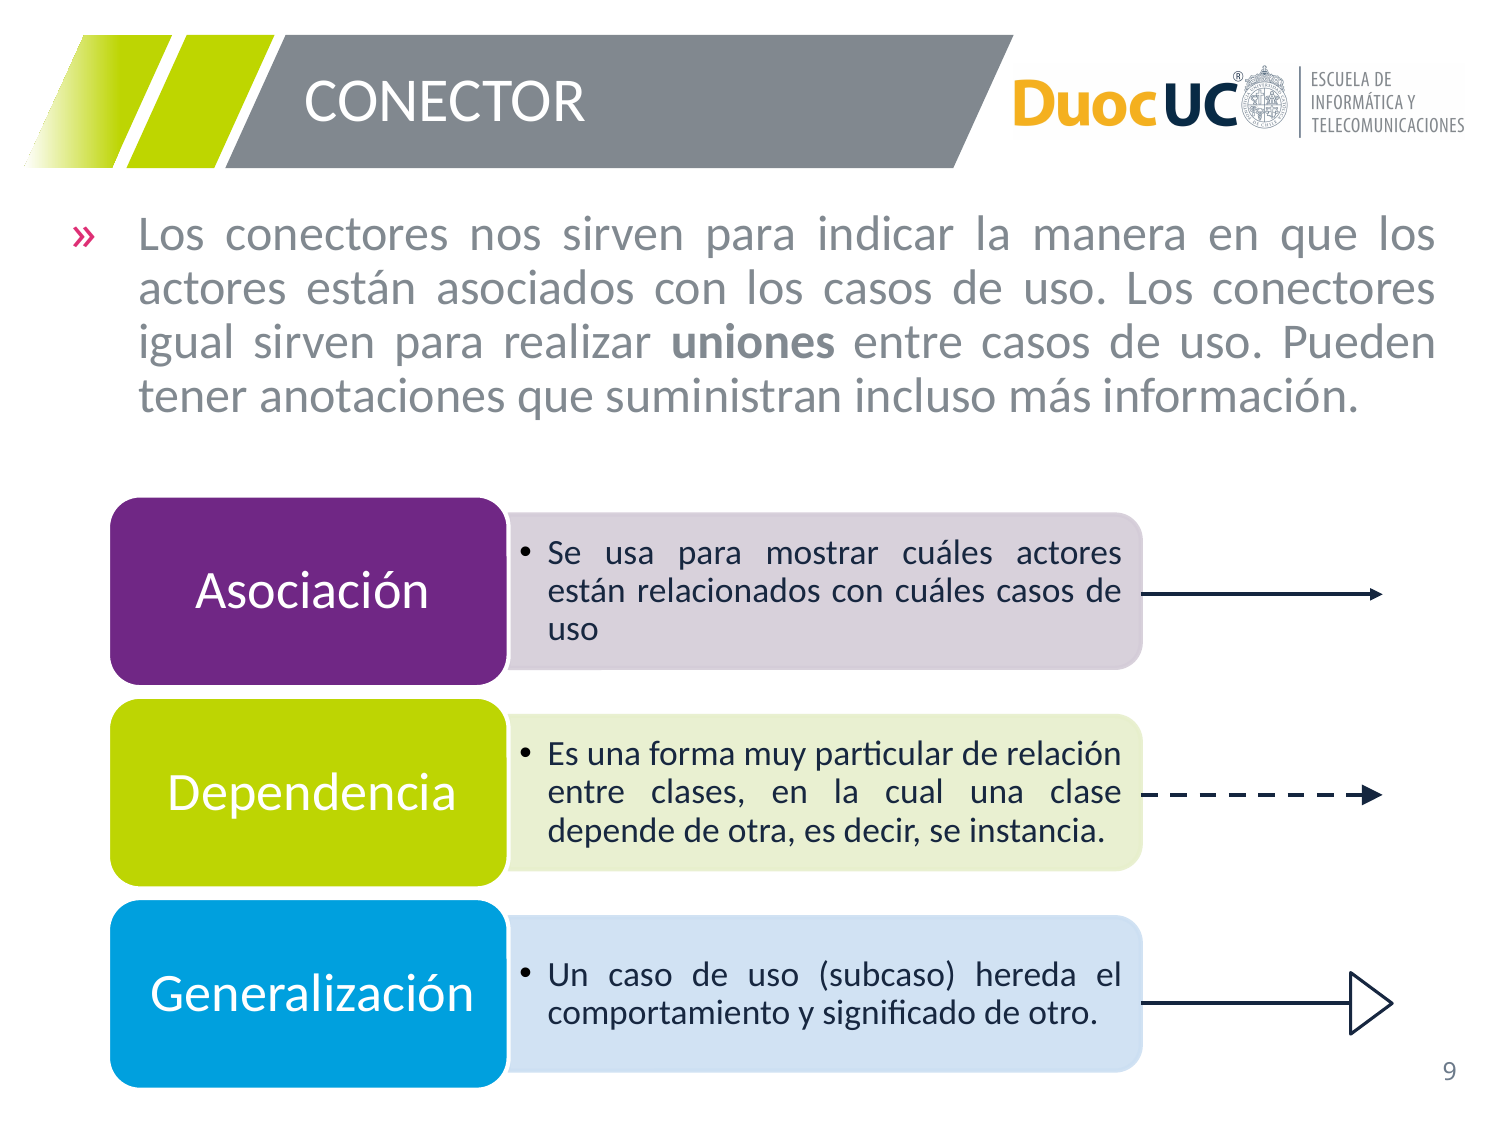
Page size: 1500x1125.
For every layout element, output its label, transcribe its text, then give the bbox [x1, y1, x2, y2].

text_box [1140, 972, 1393, 1035]
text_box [107, 494, 1142, 1091]
picture [1013, 63, 1465, 140]
title CONECTOR [289, 34, 993, 169]
list Los conectores nos sirven para indicar la manera en que los actores están asociados con los casos de uso. Los conectores igual sirven para realizar uniones entre casos de uso. Pueden tener anotaciones que suministran incluso más información. [48, 199, 1452, 519]
